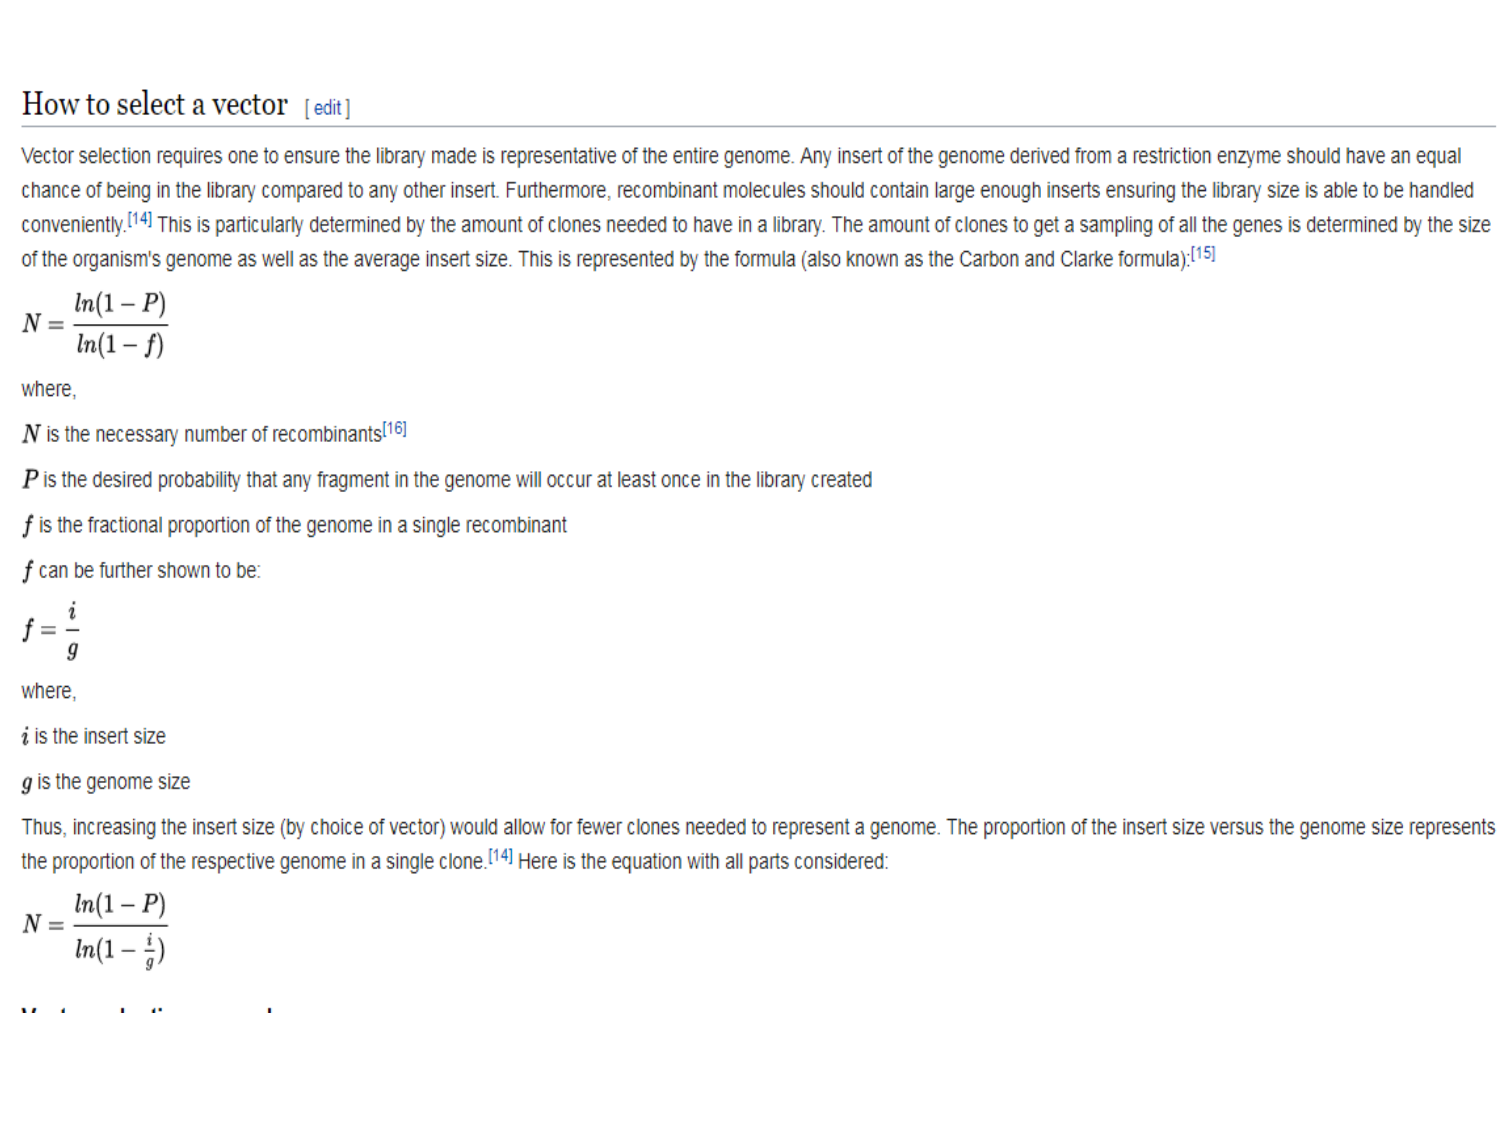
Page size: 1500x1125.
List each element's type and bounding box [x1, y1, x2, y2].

picture [0, 74, 1500, 1013]
